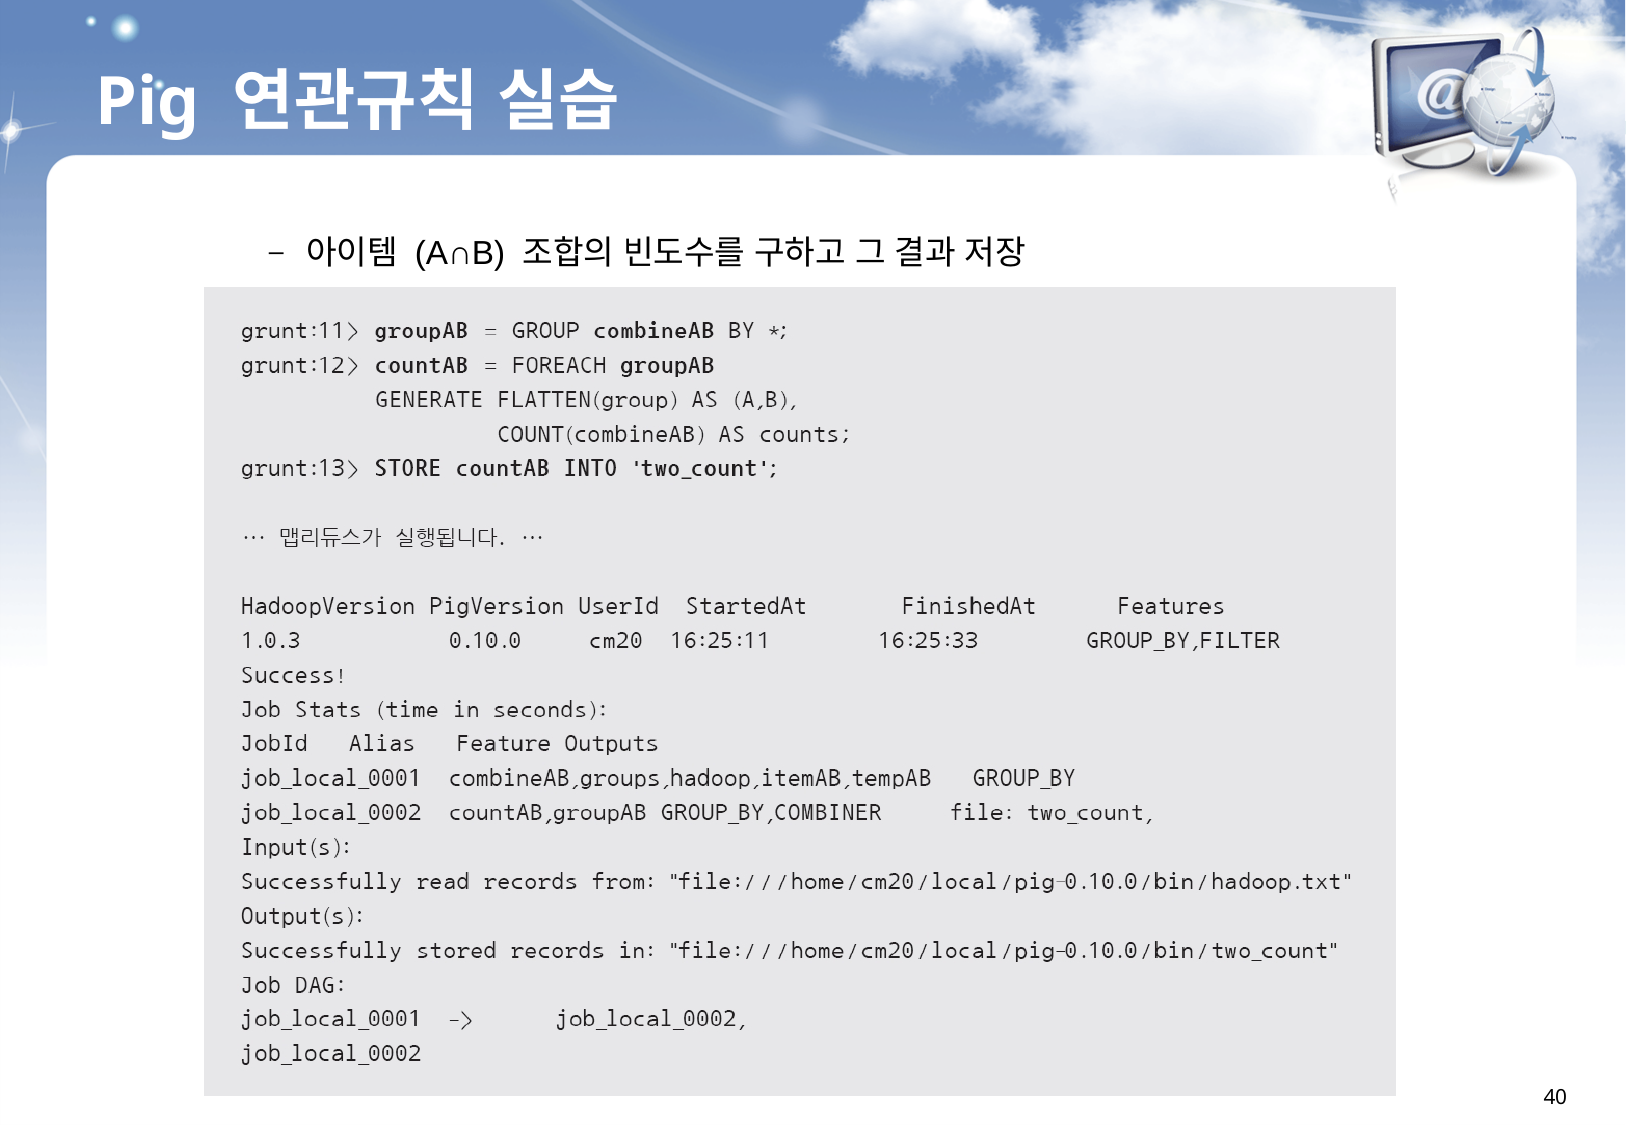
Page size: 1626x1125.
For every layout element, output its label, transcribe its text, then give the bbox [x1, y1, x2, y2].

list 아이템 (A∩B) 조합의 빈도수를 구하고 그 결과 저장 [28, 215, 1578, 1125]
picture [203, 286, 1397, 1096]
picture [0, 0, 1626, 1125]
title Pig 연관규칙 실습 [80, 48, 1507, 147]
